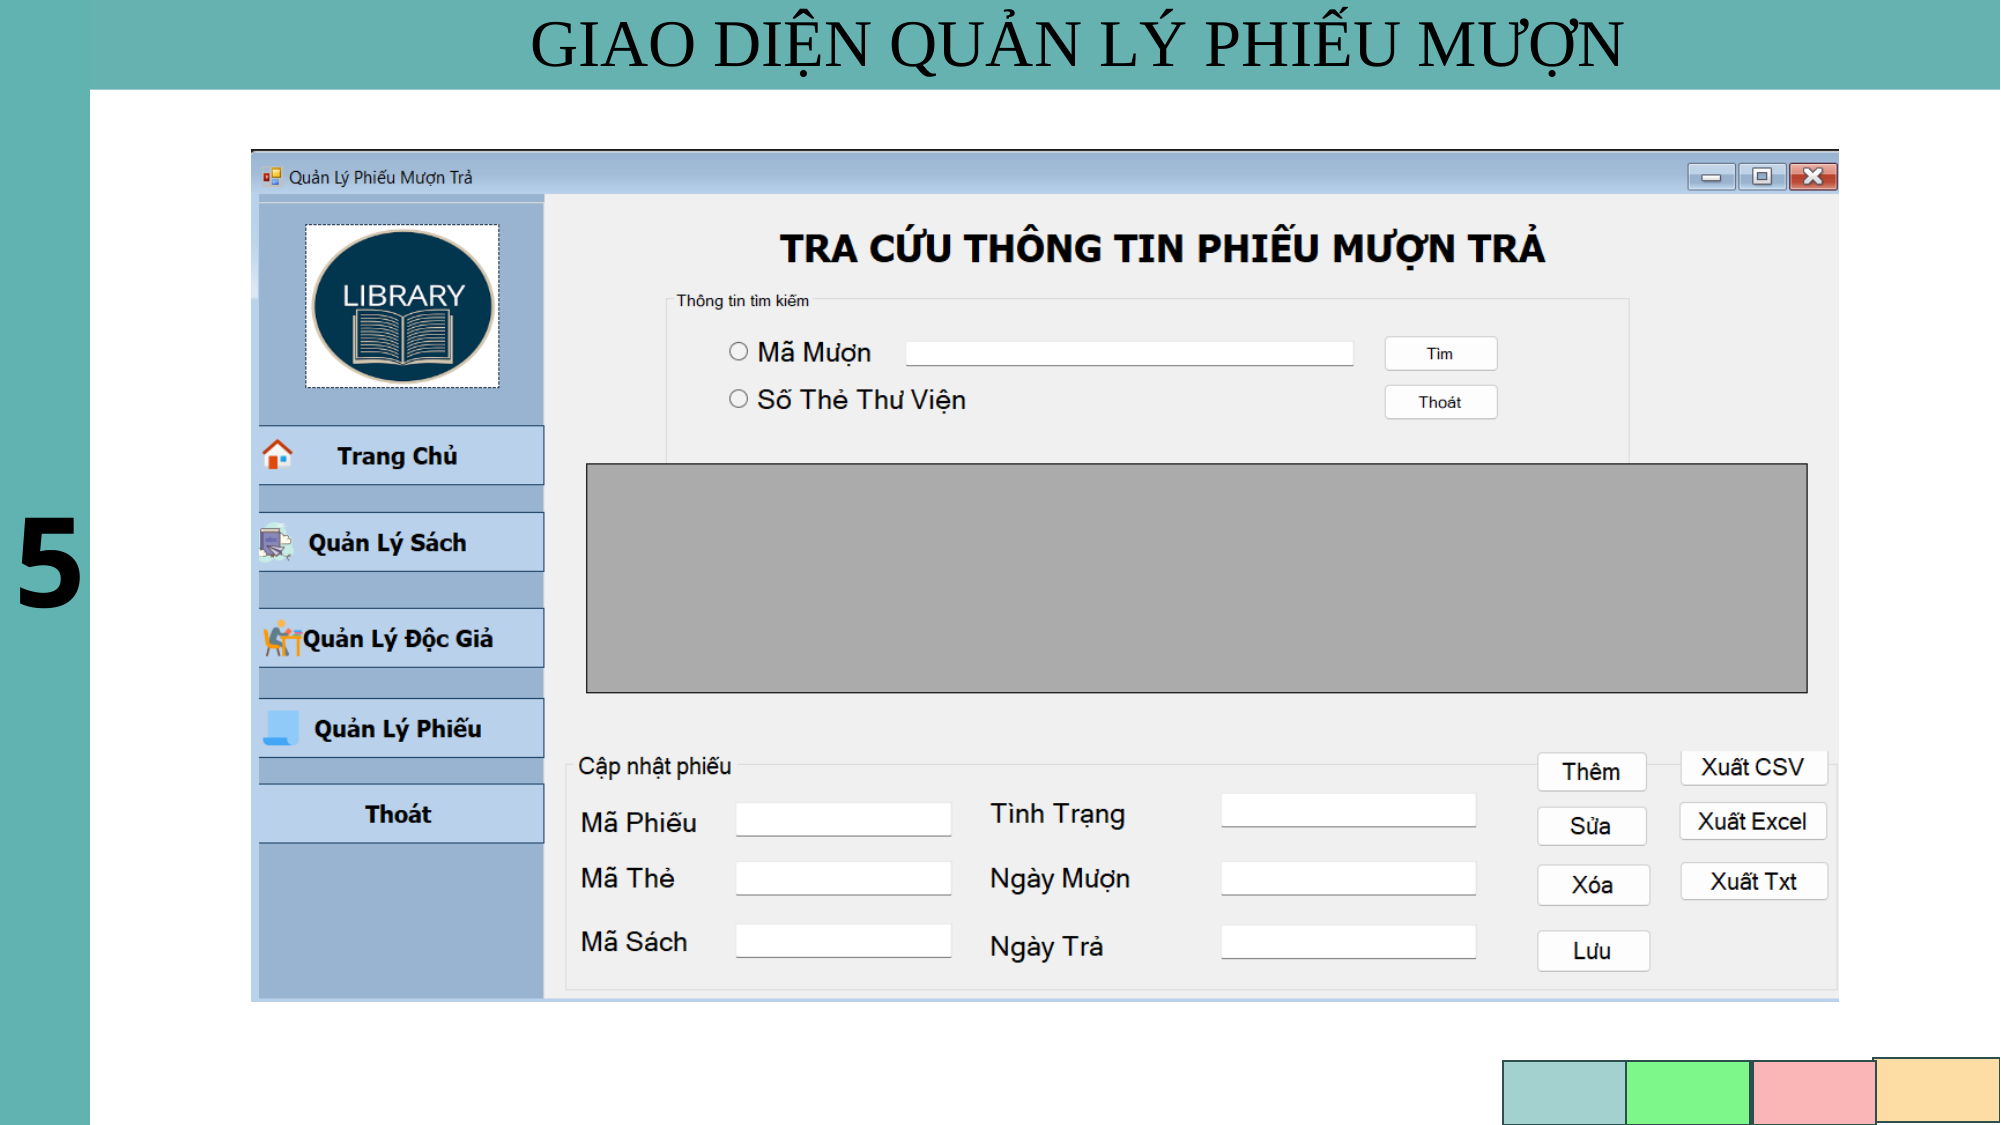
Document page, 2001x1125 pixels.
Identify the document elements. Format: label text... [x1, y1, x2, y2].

picture [251, 149, 1839, 1002]
text_box [1502, 1060, 1625, 1125]
text_box [1751, 1060, 1877, 1125]
text_box [1625, 1060, 1751, 1125]
text_box 5 [0, 0, 91, 1125]
text_box [1872, 1057, 2000, 1123]
text_box GIAO DIỆN QUẢN LÝ PHIẾU MƯỢN [90, 0, 2000, 90]
